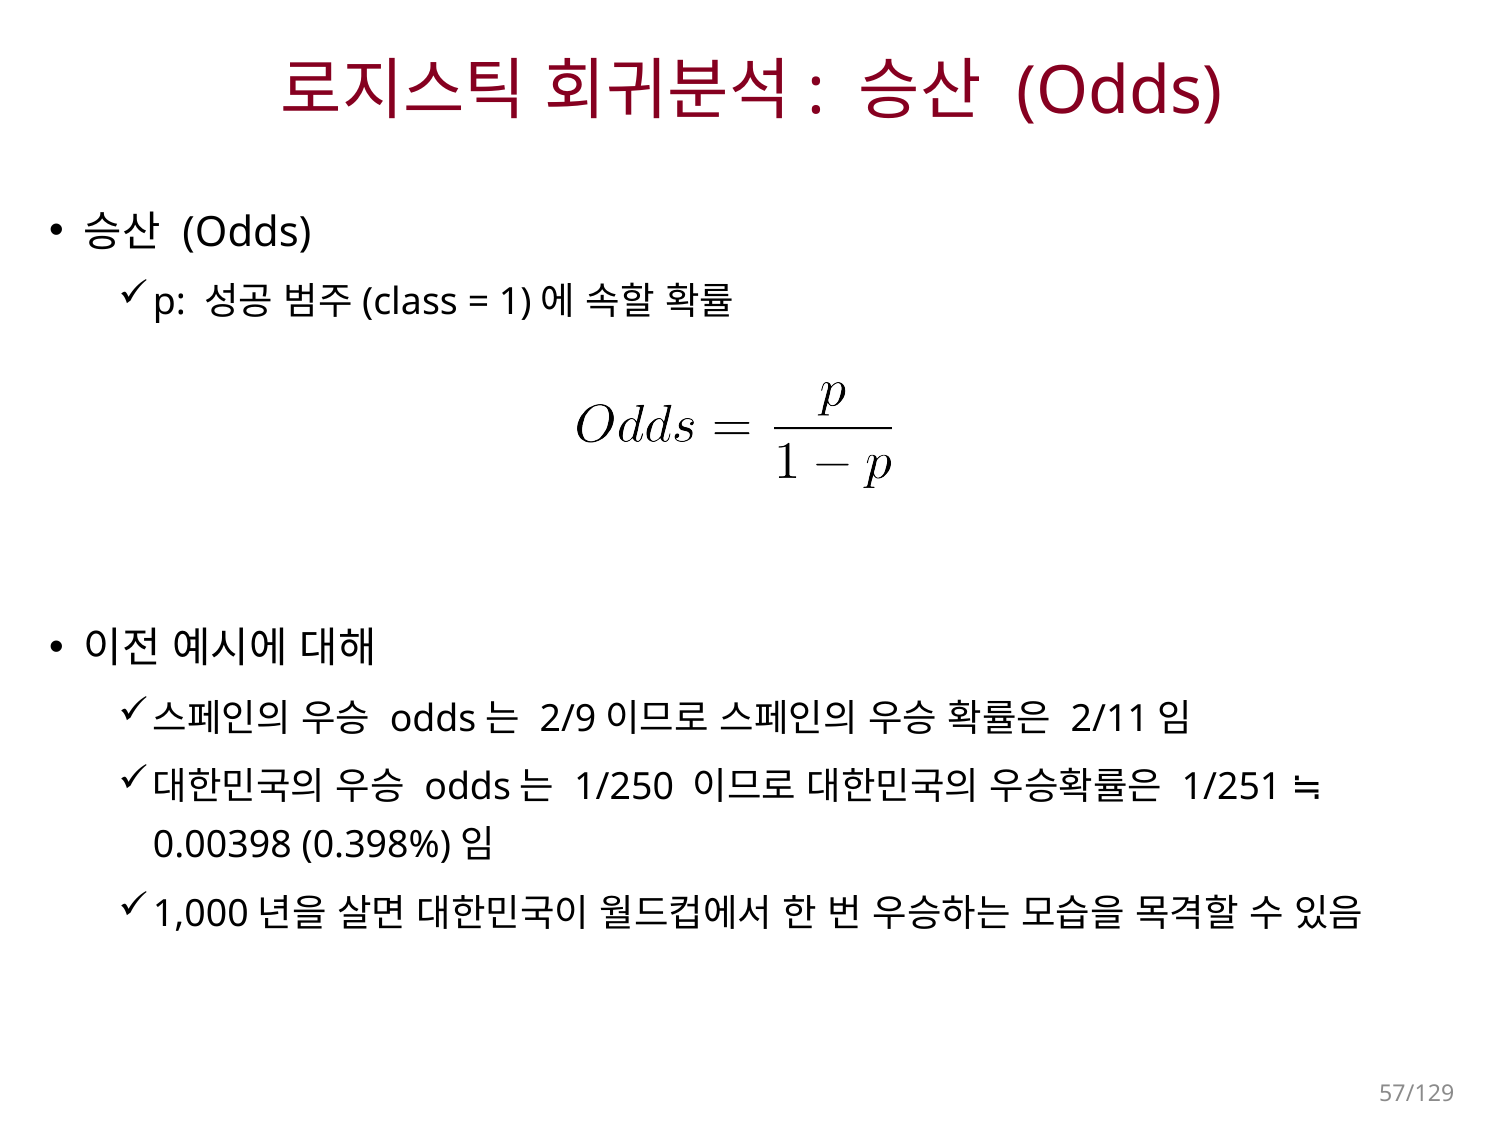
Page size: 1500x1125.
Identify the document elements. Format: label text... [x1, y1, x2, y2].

title 로지스틱 회귀분석: 승산 (Odds) [34, 37, 1470, 147]
list 승산 (Odds) p: 성공 범주(class = 1)에 속할 확률 이전 예시에 대해 스페인의 우승 odds는 2/9이므로 스페인의 우승 확률은 2/11임 대한민국의 우승 odds는 1/250 이므로 대한민국의 우승확률은 1/251 ≒ 0.00398 (0.398%)임 1,000년을 살면 대한민국이 월드컵에서 한 번 우승하는 모습을 목격할 수 있음 [34, 181, 1470, 1059]
picture [577, 382, 892, 488]
slide_number 57/129 [1131, 1071, 1470, 1116]
